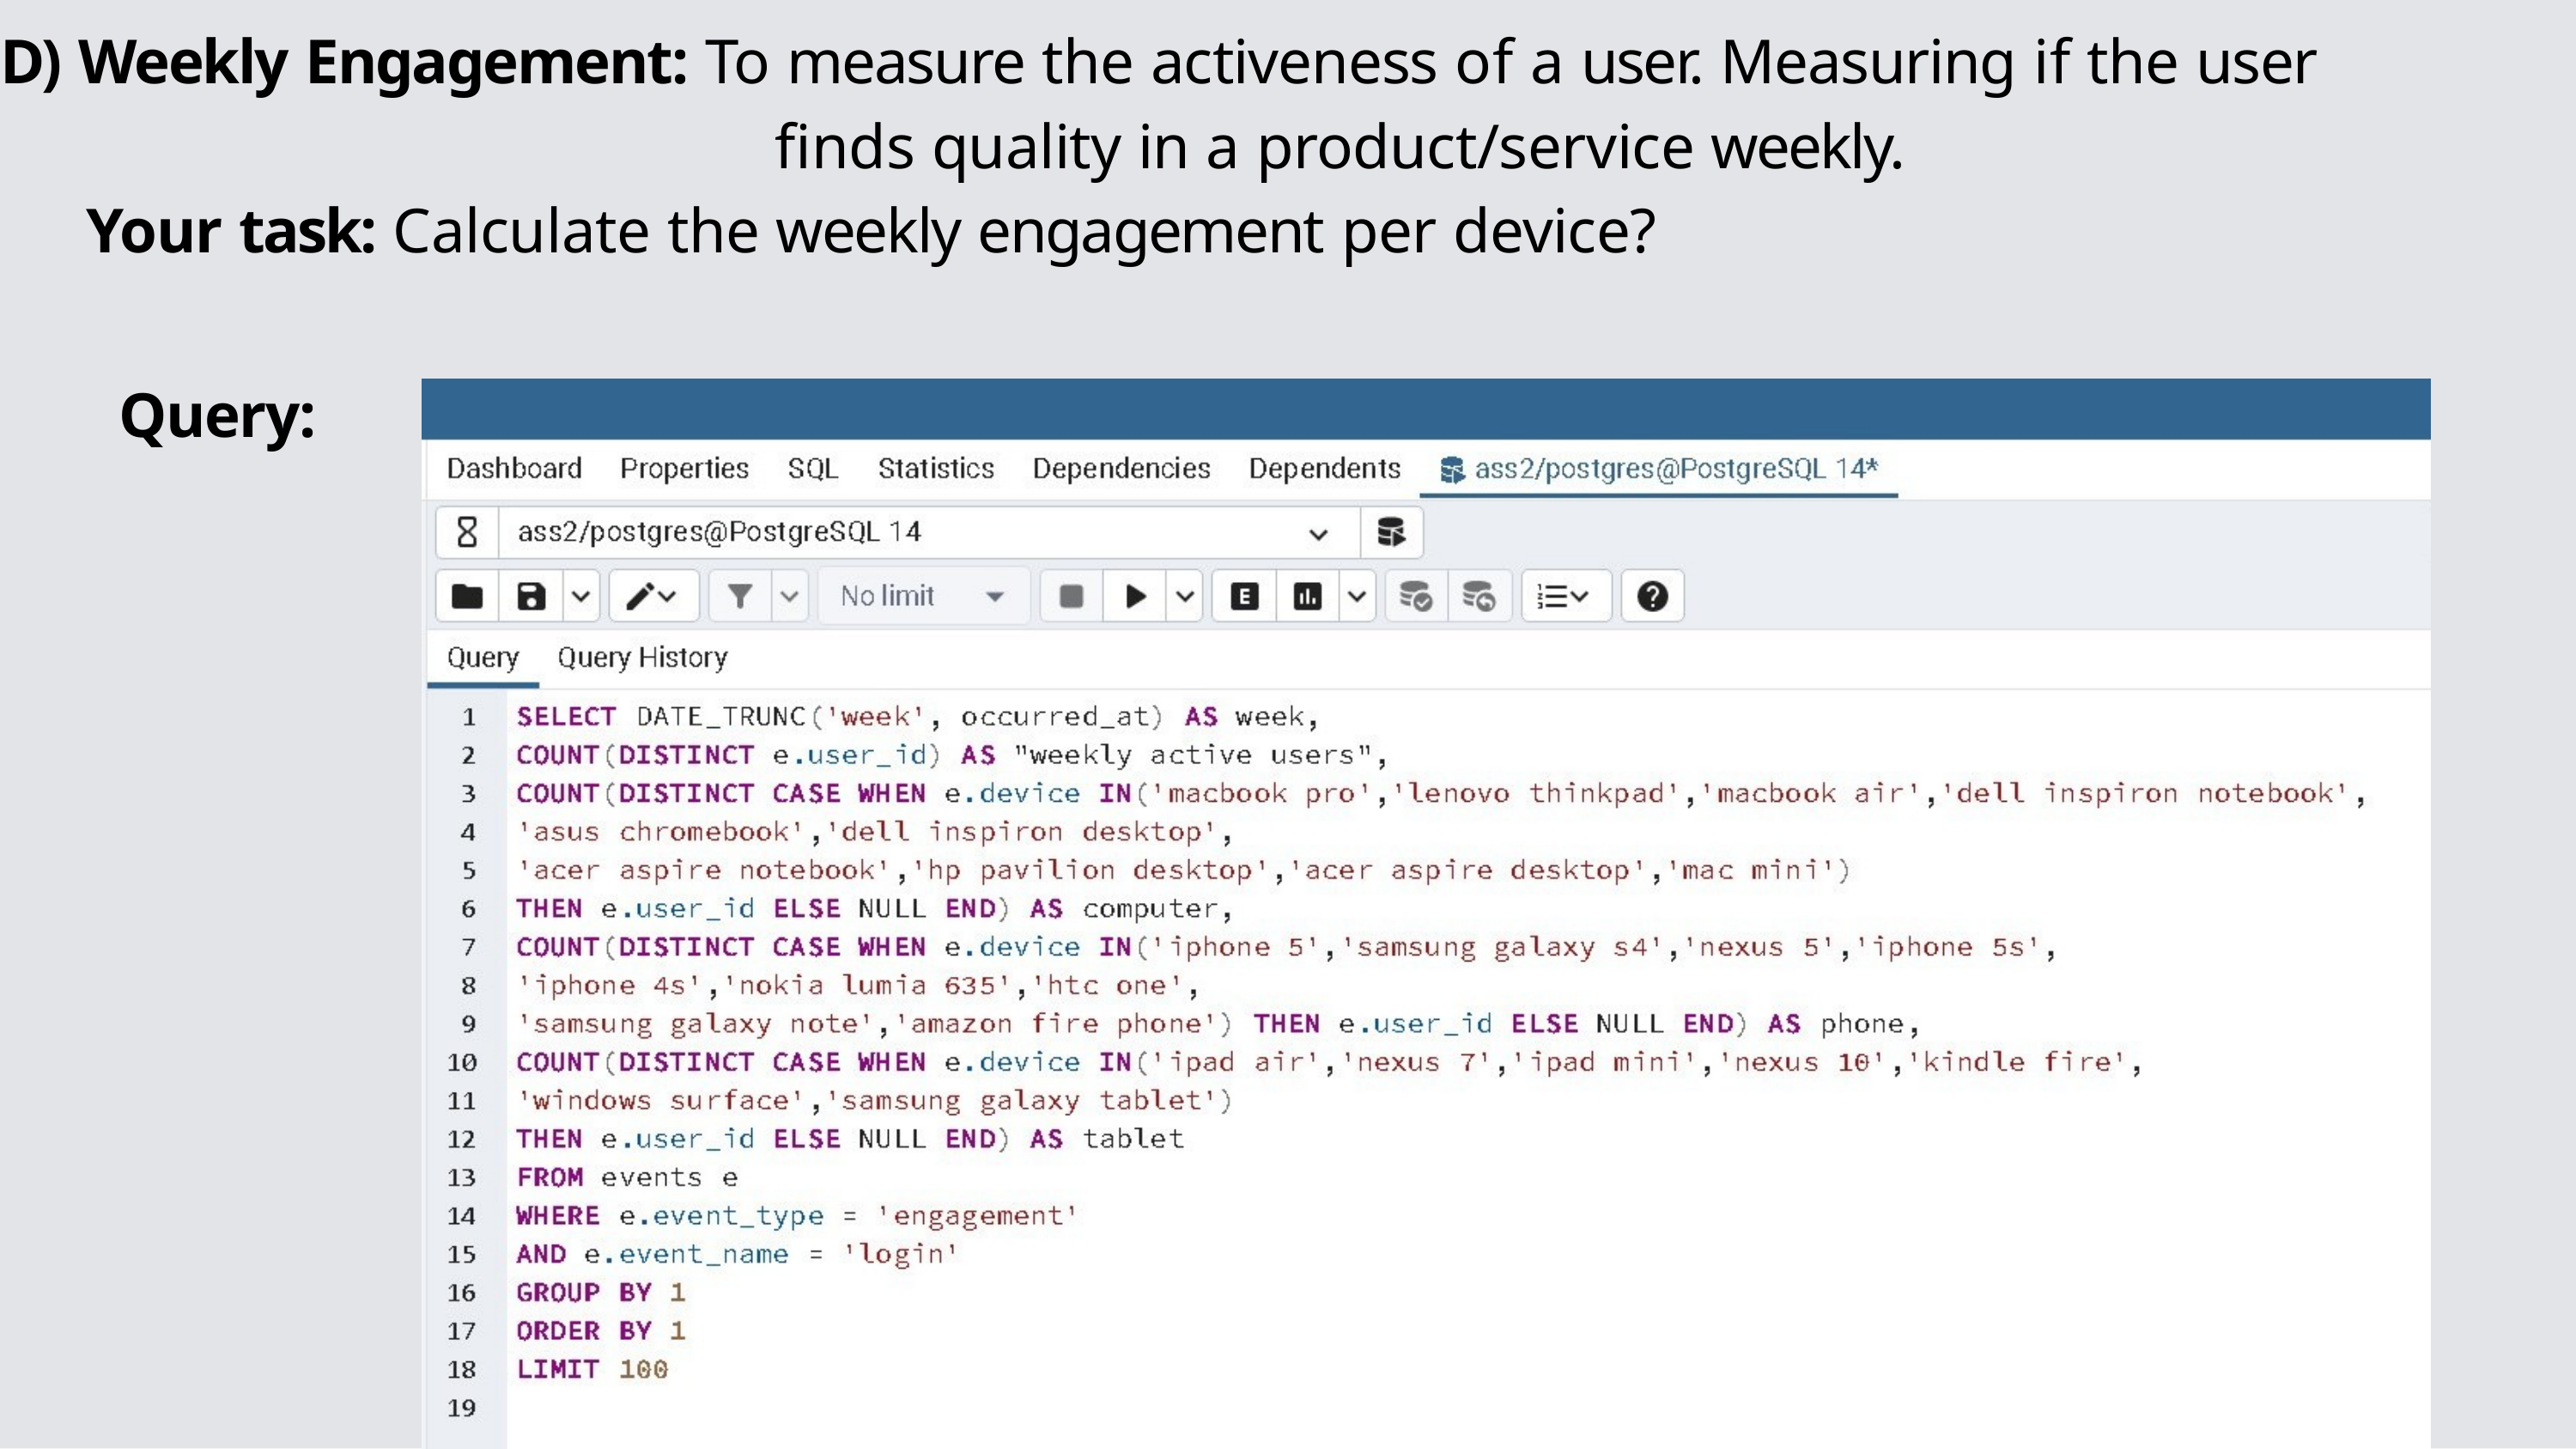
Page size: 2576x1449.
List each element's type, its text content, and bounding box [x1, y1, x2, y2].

text_box D) Weekly Engagement: To measure the activeness of a user. Measuring if the user finds quality in a product/service weekly. Your task: Calculate the weekly engagement per device? Query: [0, 9, 2406, 450]
picture [422, 379, 2431, 1449]
